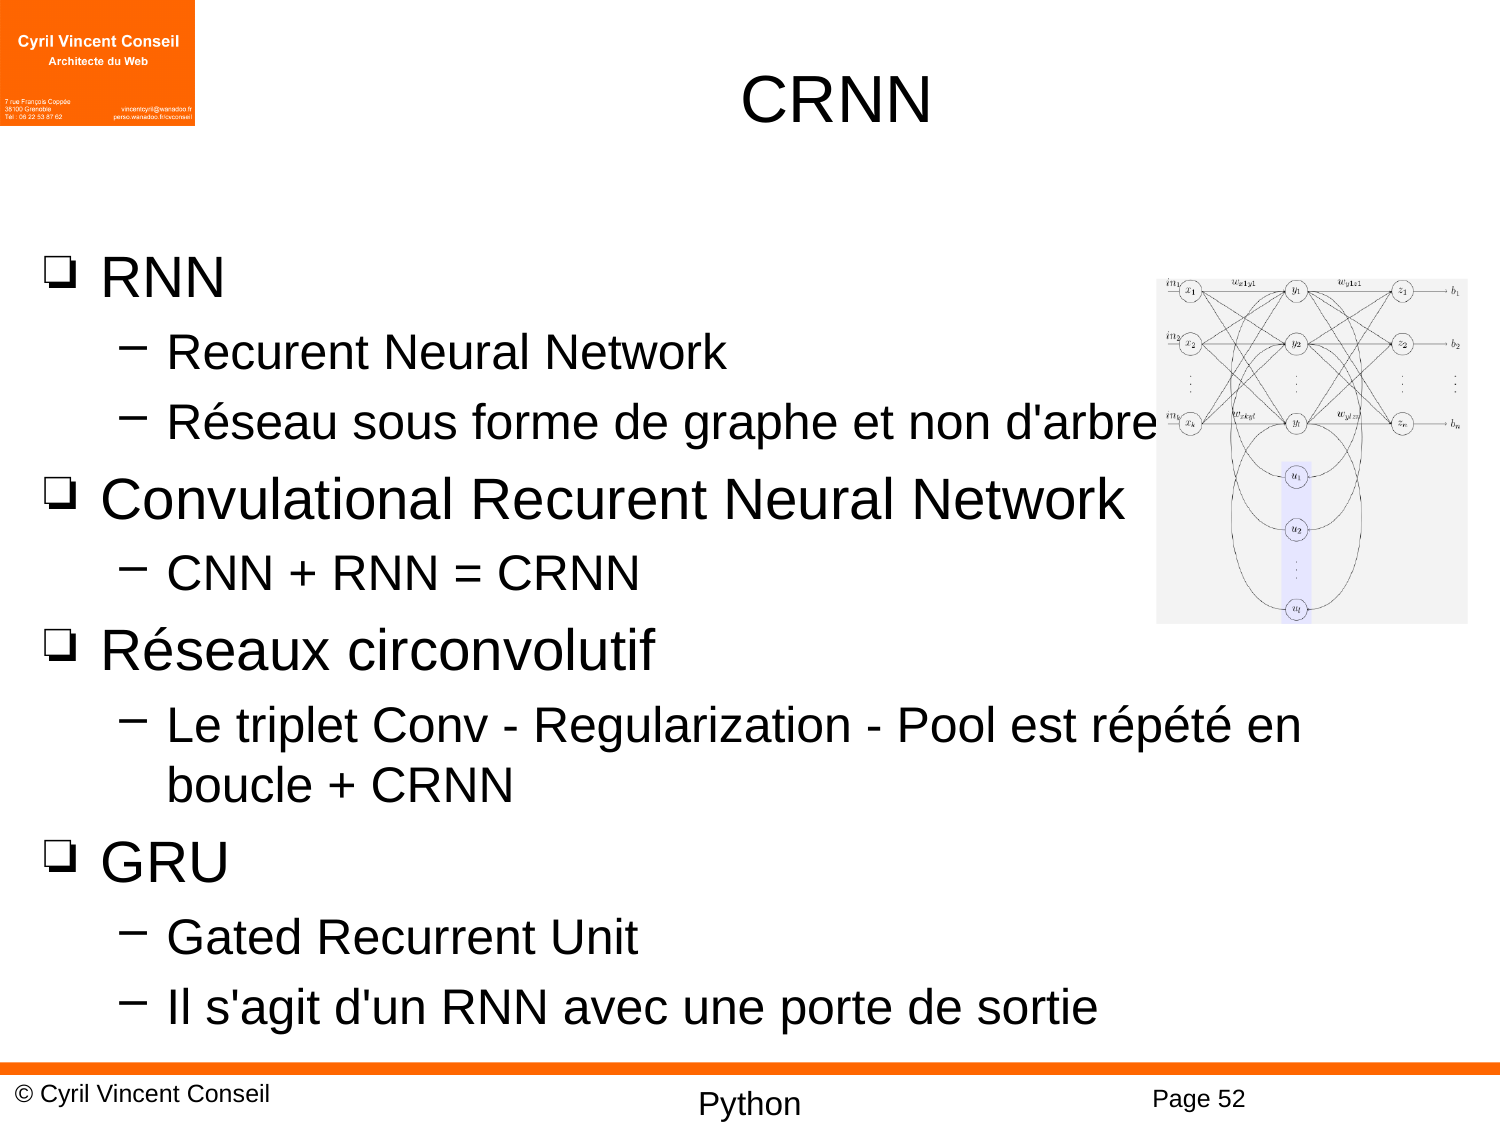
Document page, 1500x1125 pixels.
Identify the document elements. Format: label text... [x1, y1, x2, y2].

picture [0, 0, 195, 126]
title CRNN [194, 2, 1480, 190]
list RNN Recurent Neural Network Réseau sous forme de graphe et non d'arbre Convulational Recurent Neural Network CNN + RNN = CRNN Réseaux circonvolutif Le triplet Conv - Regularization - Pool est répété en boucle + CRNN GRU Gated Recurrent Unit Il s'agit d'un RNN avec une porte de sortie [29, 231, 1468, 1059]
picture [1156, 278, 1468, 624]
